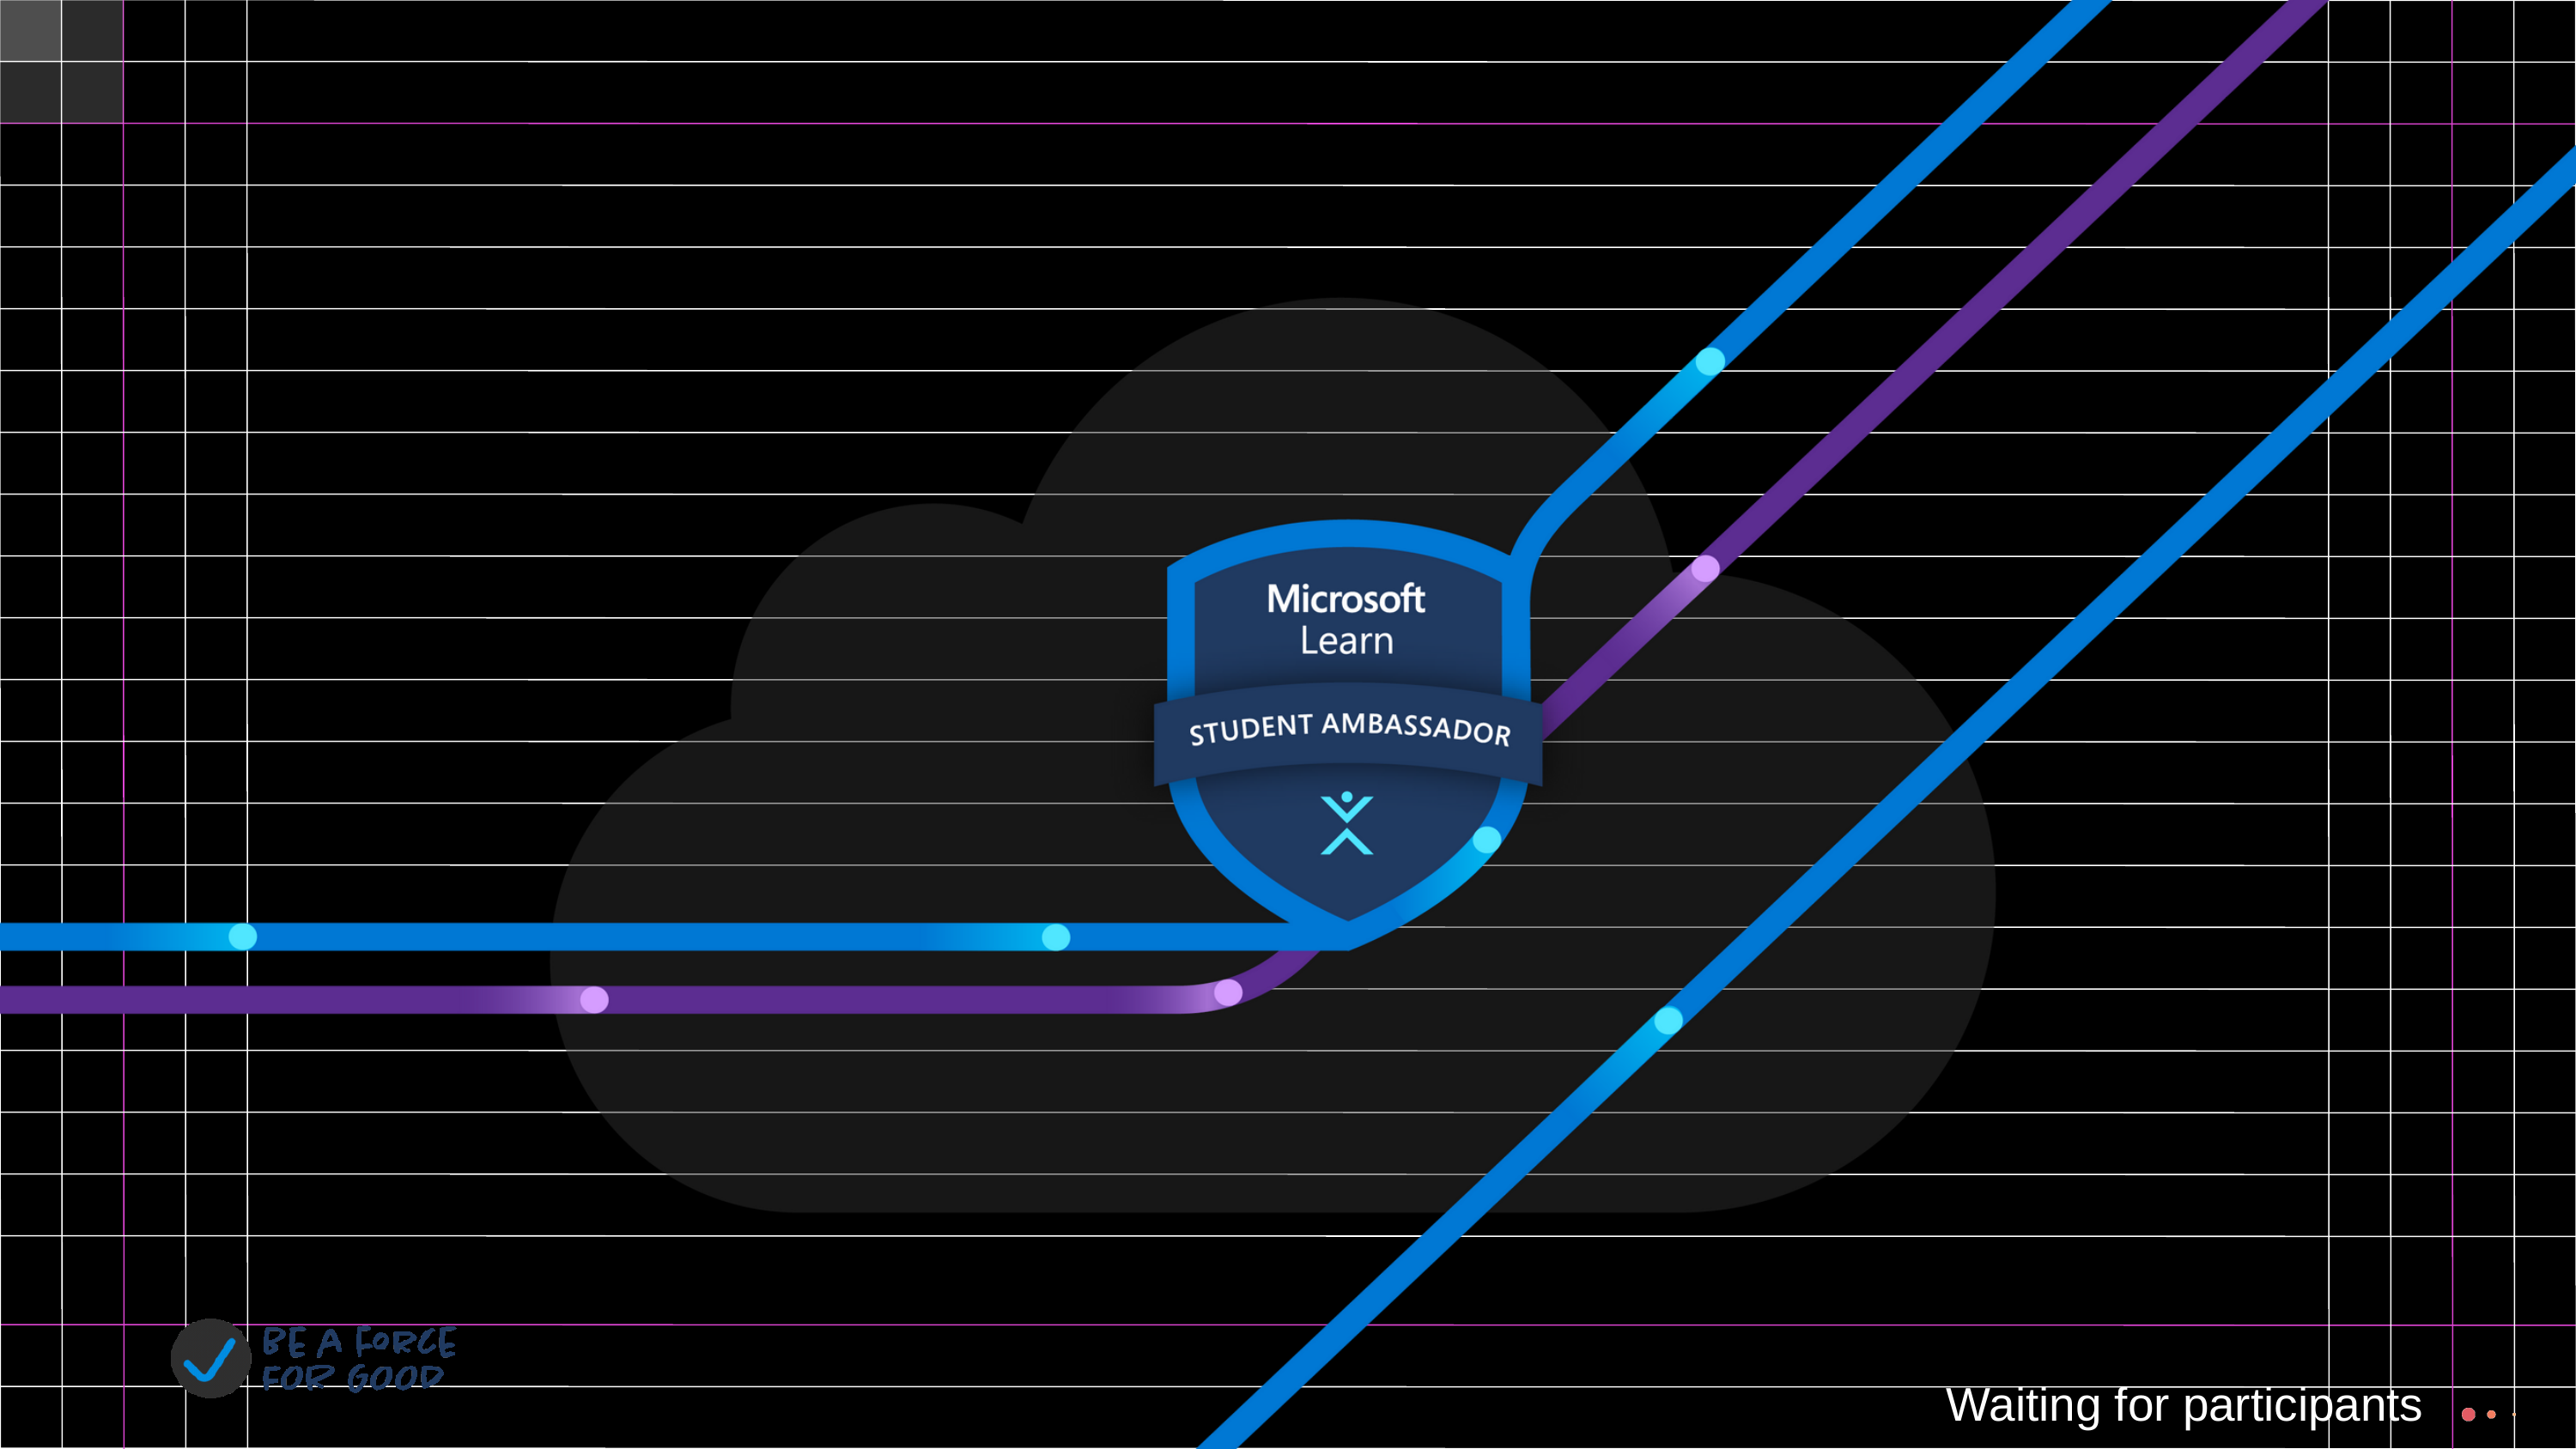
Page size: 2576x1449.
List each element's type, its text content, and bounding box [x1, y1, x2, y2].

picture [2445, 1357, 2561, 1449]
text_box [0, 0, 2576, 1449]
text_box Waiting for participants [2564, 1373, 2576, 1431]
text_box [0, 0, 125, 124]
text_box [0, 0, 63, 63]
text_box Waiting for participants [1946, 1373, 2441, 1431]
picture [0, 492, 1581, 1449]
